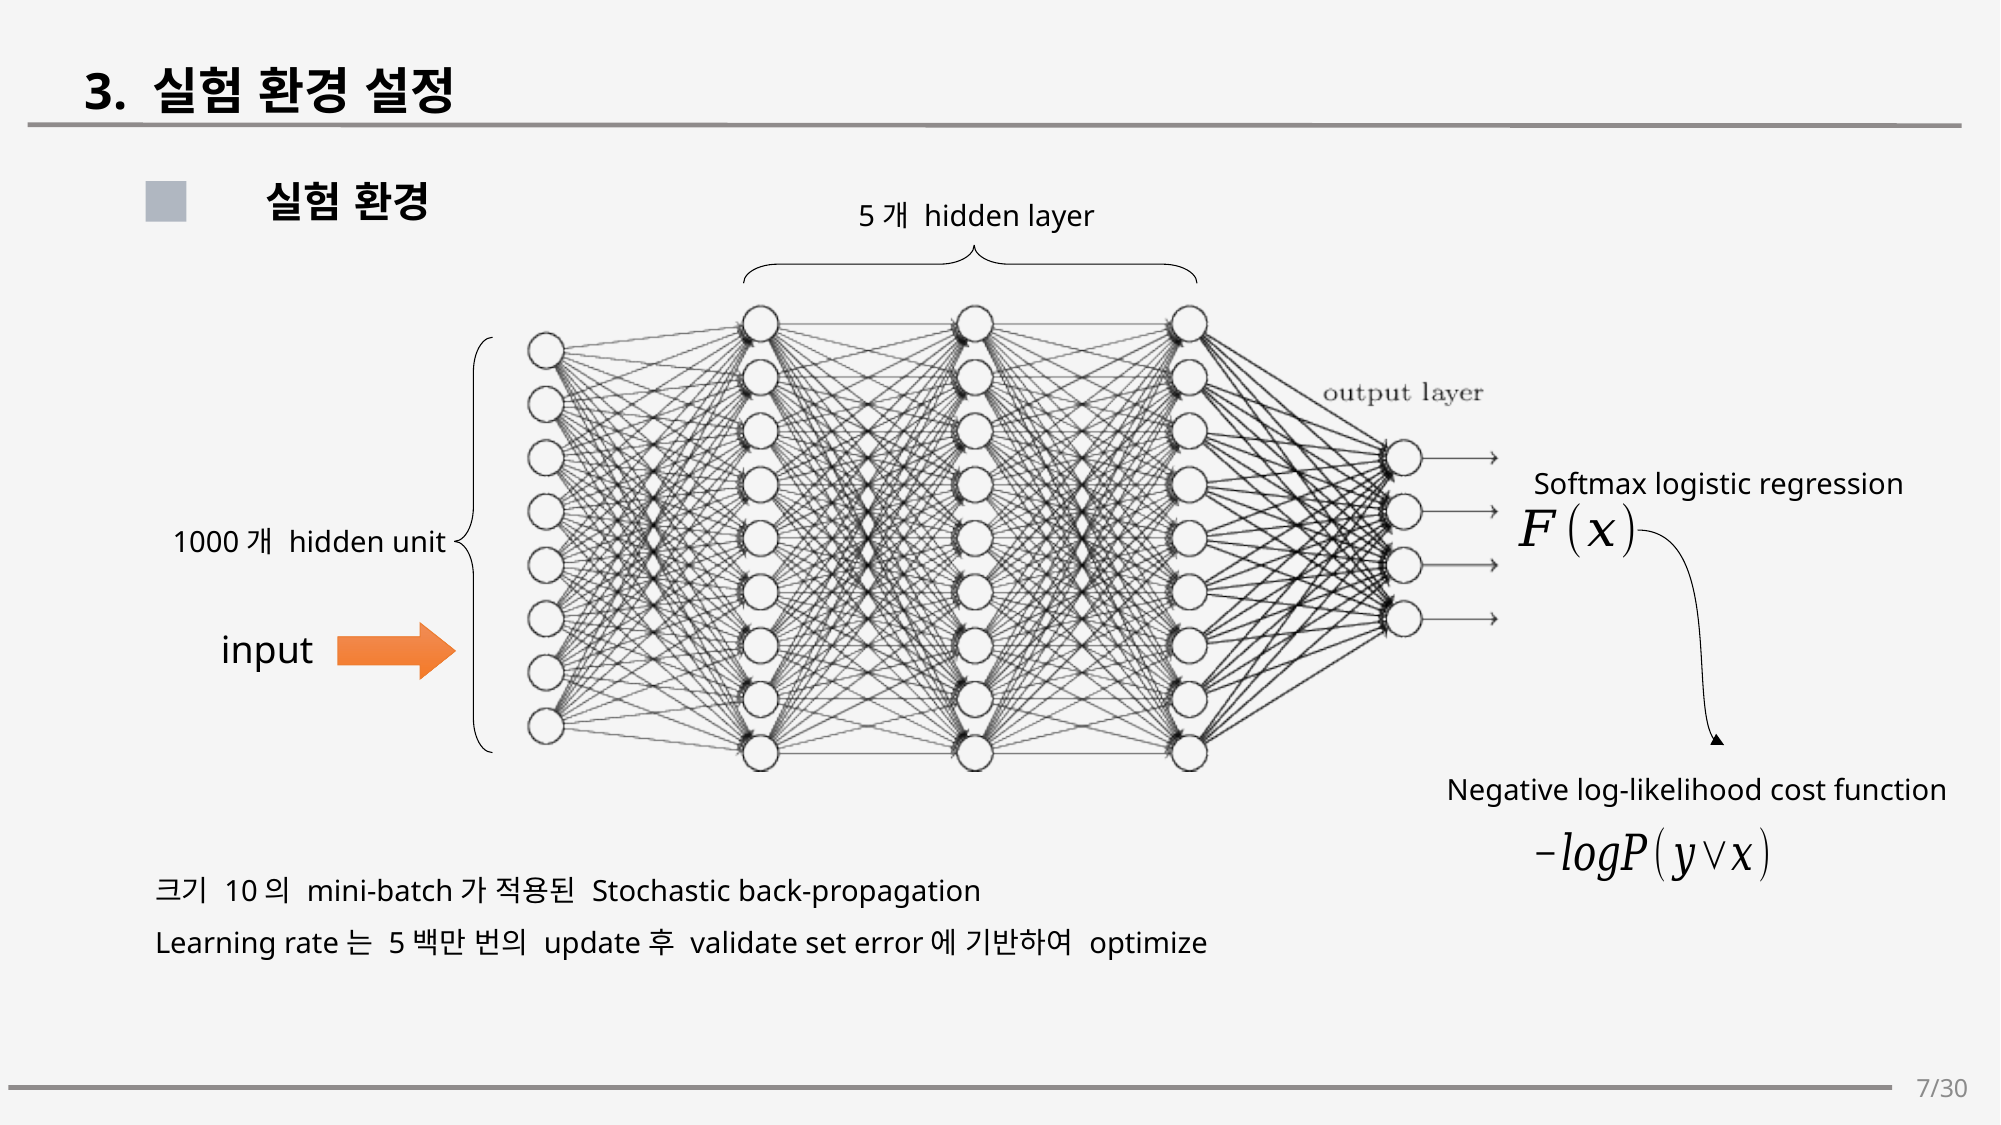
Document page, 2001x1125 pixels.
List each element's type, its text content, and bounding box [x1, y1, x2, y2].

text_box input [206, 618, 329, 679]
text_box [0, 0, 2000, 1125]
text_box 실험 환경 [250, 168, 447, 234]
text_box [145, 180, 187, 223]
slide_number 7/30 [1886, 1057, 1984, 1118]
text_box [461, 534, 465, 549]
text_box 3. 실험 환경 설정 [69, 52, 1632, 123]
text_box 크기 10의 mini-batch가 적용된 Stochastic back-propagation Learning rate는 5백만 번의 update후 validate set error에 기반하여 optimize [140, 847, 1223, 968]
text_box [337, 621, 457, 681]
picture [465, 301, 1524, 772]
text_box [743, 244, 1198, 284]
text_box 1000개 hidden unit [157, 515, 461, 566]
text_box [1637, 530, 1725, 746]
text_box 5개 hidden layer [843, 189, 1110, 240]
text_box Softmax logistic regression [1524, 458, 1919, 508]
text_box Negative log-likelihood cost function [1431, 764, 1963, 815]
